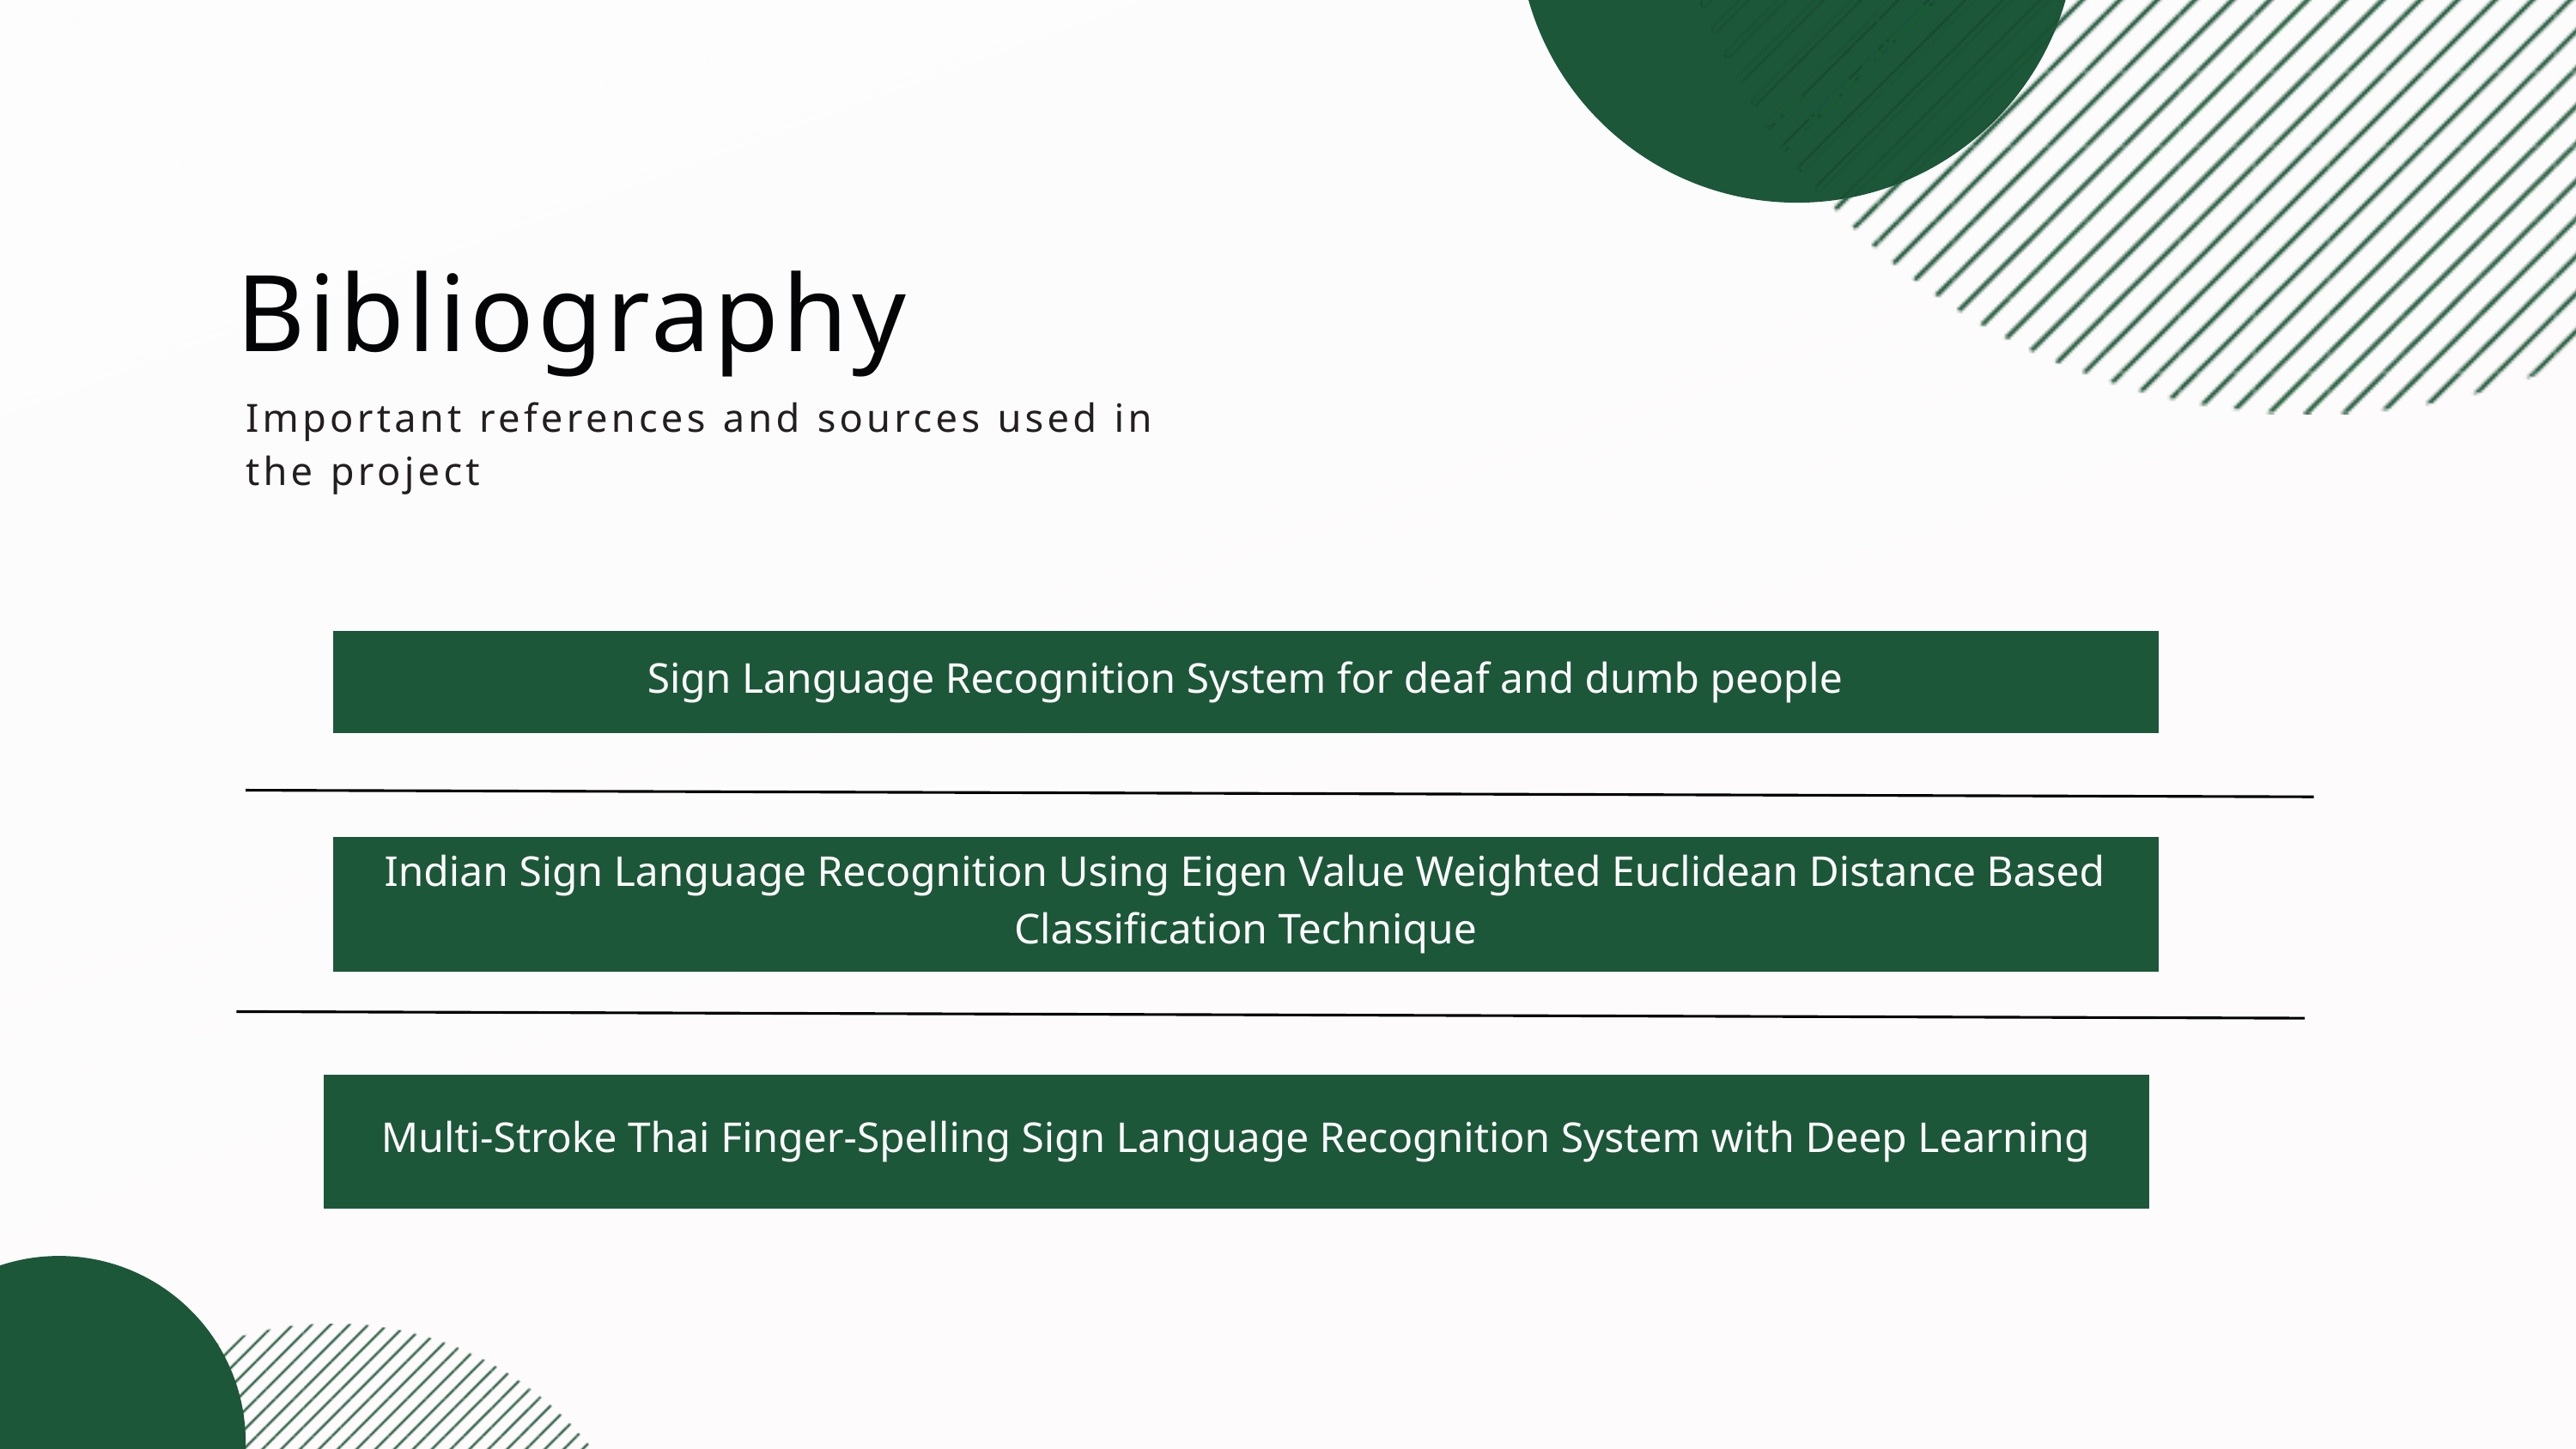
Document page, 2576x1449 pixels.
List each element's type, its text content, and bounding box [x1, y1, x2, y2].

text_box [332, 836, 2160, 972]
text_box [1517, 0, 2077, 203]
text_box [1655, 0, 2576, 415]
text_box Important references and sources used in the project [246, 386, 1183, 494]
text_box [0, 0, 2576, 1449]
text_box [324, 1074, 2150, 1210]
text_box Bibliography [236, 267, 1342, 373]
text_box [332, 631, 2160, 734]
text_box [249, 1324, 664, 1449]
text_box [0, 1255, 246, 1449]
